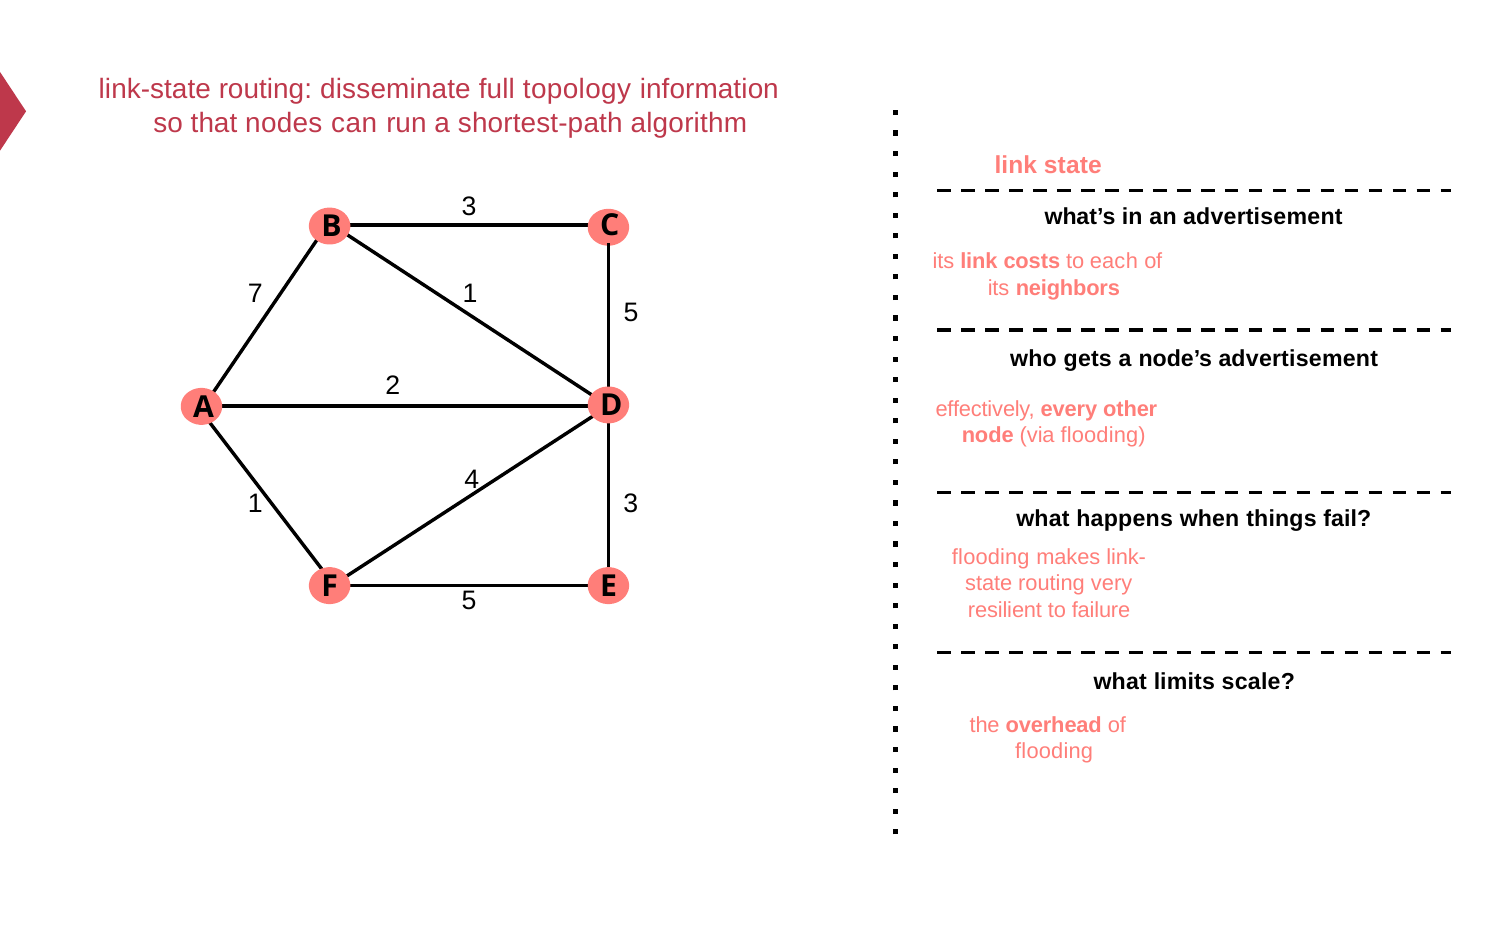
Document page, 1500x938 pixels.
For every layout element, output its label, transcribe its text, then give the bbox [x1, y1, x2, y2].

text_box its link costs to each of its neighbors [931, 246, 1166, 300]
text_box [195, 223, 610, 588]
text_box 3 [460, 187, 478, 220]
text_box [339, 596, 347, 603]
text_box who gets a node’s advertisement [1009, 342, 1379, 372]
text_box 3 [622, 485, 639, 518]
text_box what’s in an advertisement [1043, 199, 1345, 229]
text_box 5 [634, 293, 640, 327]
text_box [309, 209, 320, 221]
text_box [330, 223, 630, 424]
text_box effectively, every other node (via flooding) [934, 393, 1163, 447]
text_box [618, 569, 630, 602]
text_box [312, 596, 320, 602]
text_box E [599, 564, 618, 603]
text_box 5 [460, 596, 478, 615]
text_box what happens when things fail? flooding makes link- state routing very resilient to failure [949, 493, 1372, 622]
title link-state routing: disseminate full topology information so that nodes can run a shortest-path algorithm [97, 24, 821, 183]
text_box what limits scale? the overhead of flooding [968, 665, 1296, 763]
text_box [589, 210, 599, 220]
text_box B [320, 205, 339, 221]
text_box [180, 391, 190, 422]
text_box [339, 209, 350, 220]
text_box F [320, 596, 339, 603]
text_box [591, 596, 599, 603]
text_box link state [993, 147, 1104, 179]
text_box C [599, 204, 618, 222]
text_box [618, 210, 629, 223]
